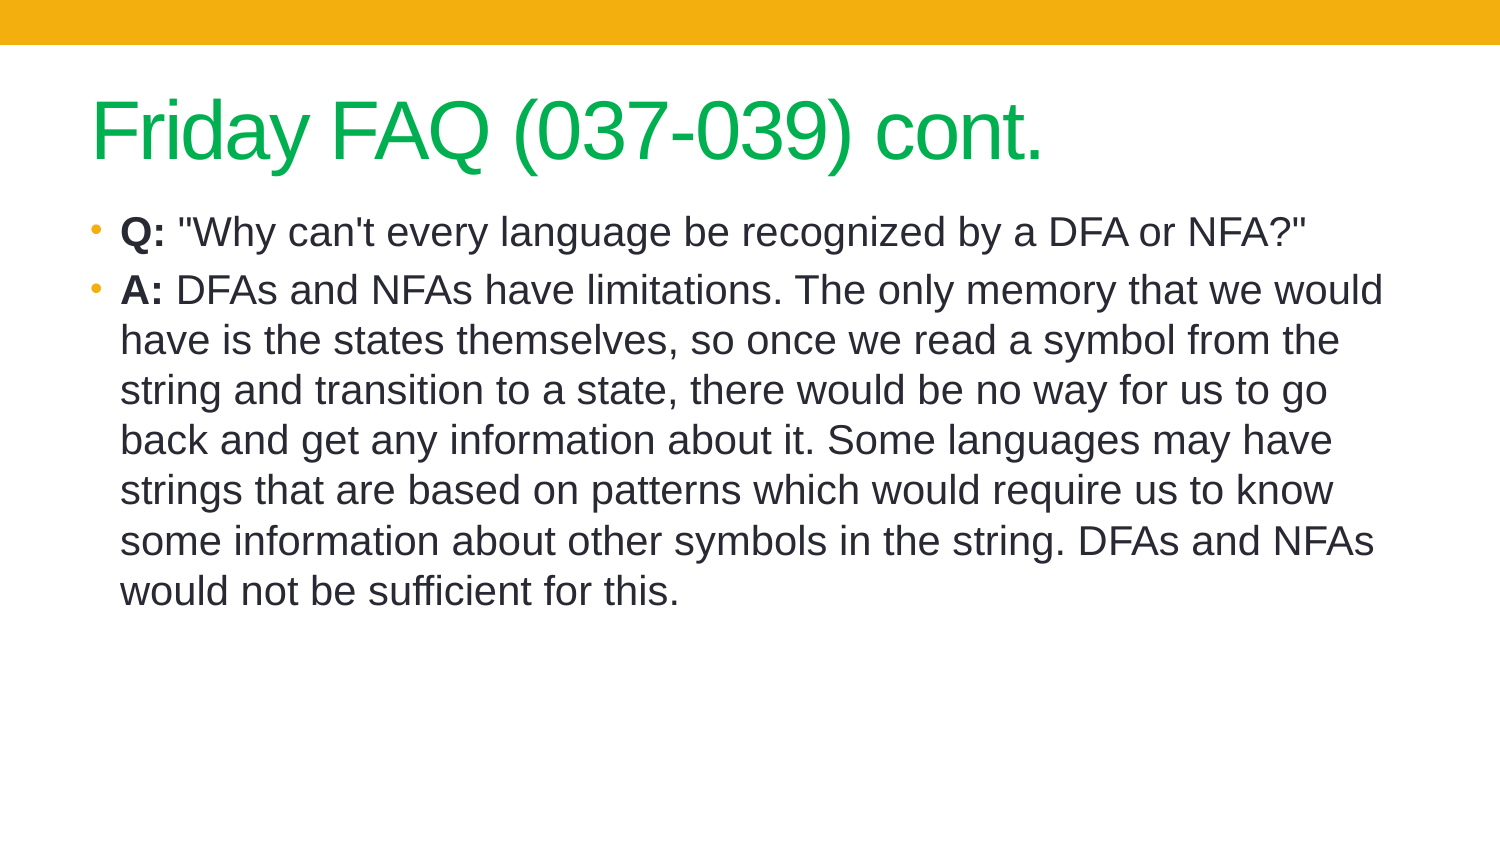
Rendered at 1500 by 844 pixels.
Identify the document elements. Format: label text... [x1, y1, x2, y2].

title Friday FAQ (037-039) cont. [75, 65, 1425, 188]
list Q: "Why can't every language be recognized by a DFA or NFA?" A: DFAs and NFAs have limitations. The only memory that we would have is the states themselves, so once we read a symbol from the string and transition to a state, there would be no way for us to go back and get any information about it. Some languages may have strings that are based on patterns which would require us to know some information about other symbols in the string. DFAs and NFAs would not be sufficient for this. [75, 196, 1425, 797]
